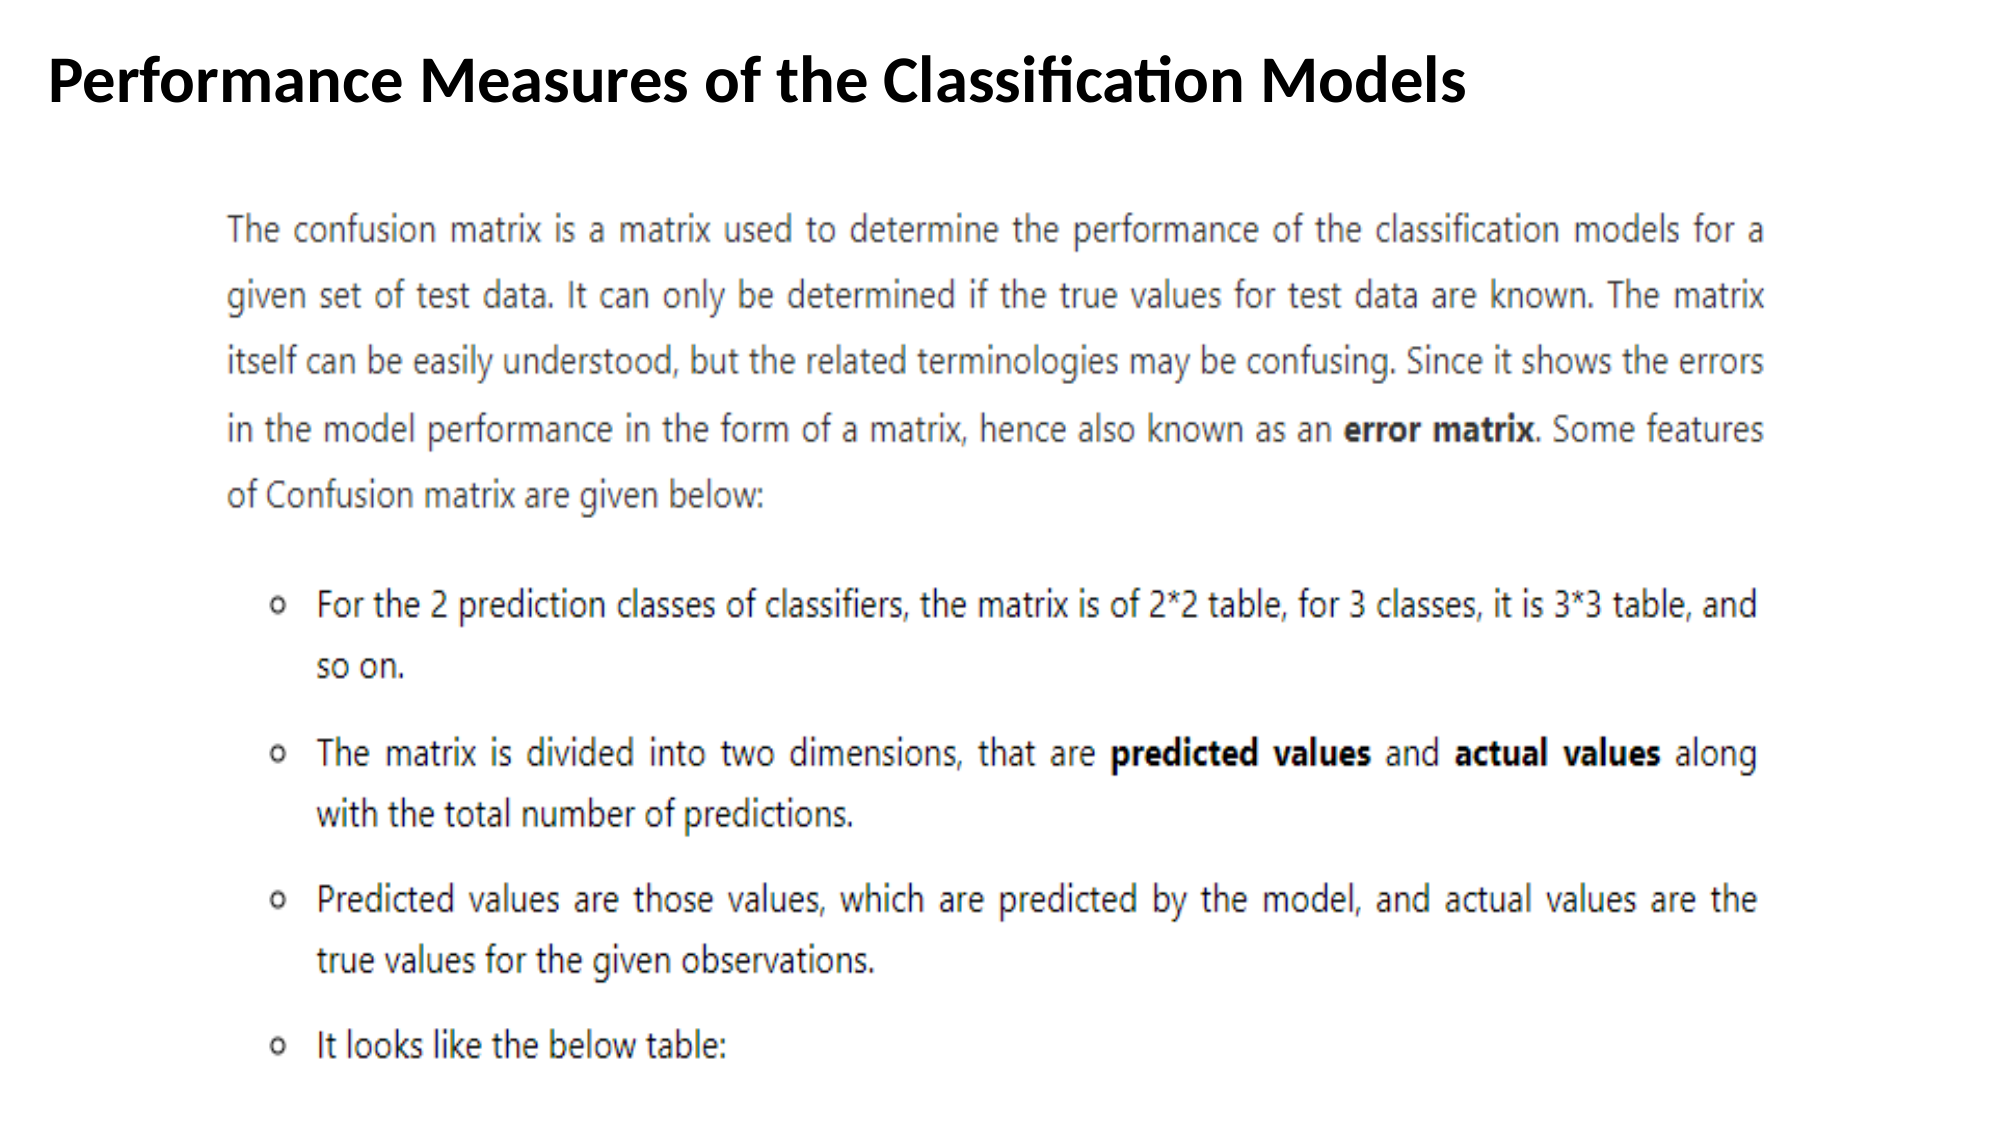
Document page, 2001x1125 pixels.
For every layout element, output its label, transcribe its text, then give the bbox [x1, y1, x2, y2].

text_box Performance Measures of the Classification Models [33, 37, 1534, 159]
picture [214, 194, 1789, 1088]
